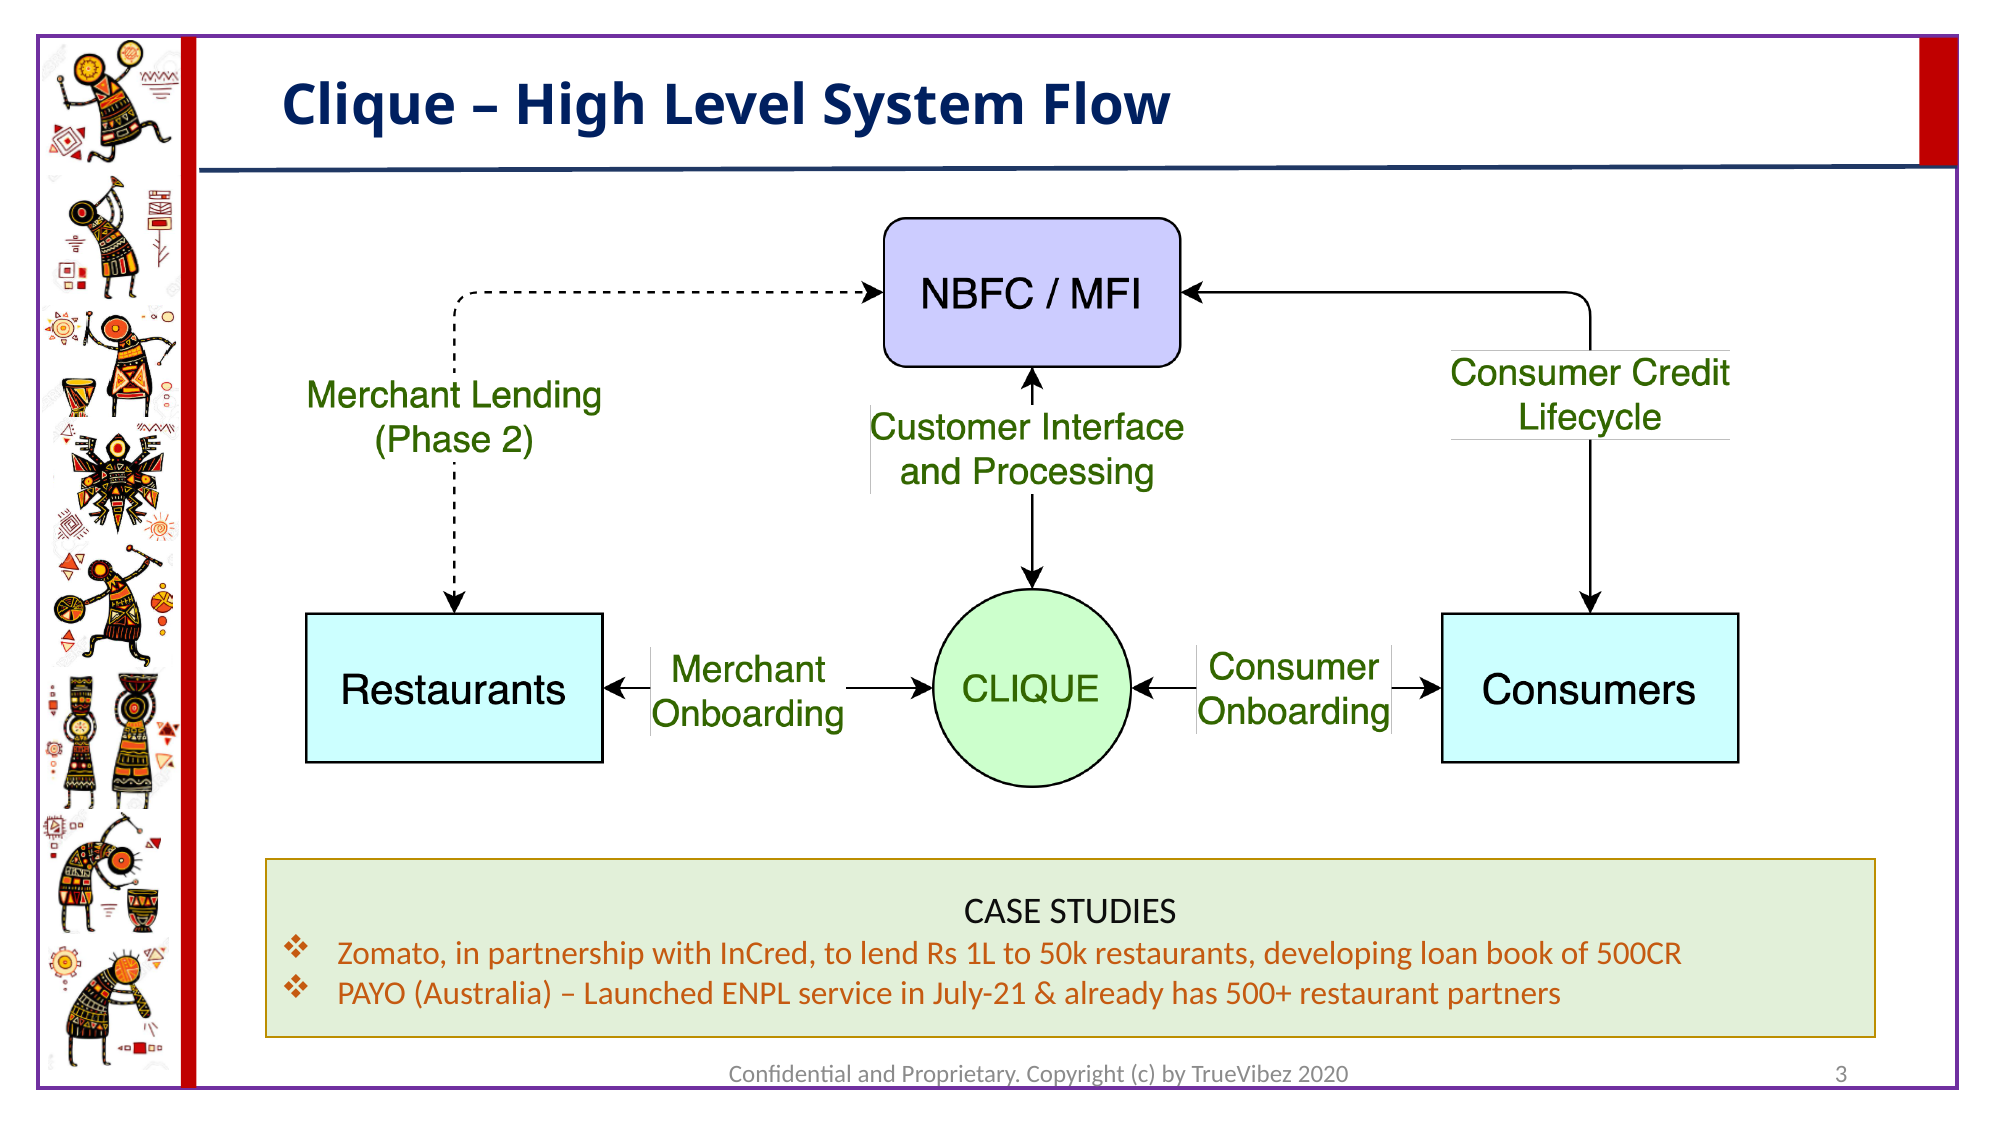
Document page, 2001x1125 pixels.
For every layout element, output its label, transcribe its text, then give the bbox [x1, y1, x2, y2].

picture [42, 40, 184, 171]
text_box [199, 166, 1958, 171]
footer Confidential and Proprietary. Copyright (c) by TrueVibez 2020 [701, 1042, 1377, 1103]
picture [42, 305, 182, 934]
text_box [37, 35, 1958, 1089]
slide_number 3 [1412, 1042, 1863, 1103]
picture [280, 192, 1764, 815]
text_box [1918, 37, 1959, 167]
picture [47, 937, 169, 1070]
text_box Clique – High Level System Flow [266, 60, 1436, 143]
text_box CASE STUDIES Zomato, in partnership with InCred, to lend Rs 1L to 50k restaurants, developing loan book of 500CR PAYO (Australia) – Launched ENPL service in July-21 & already has 500+ restaurant partners [265, 858, 1876, 1038]
picture [42, 175, 181, 301]
text_box [180, 36, 197, 1089]
